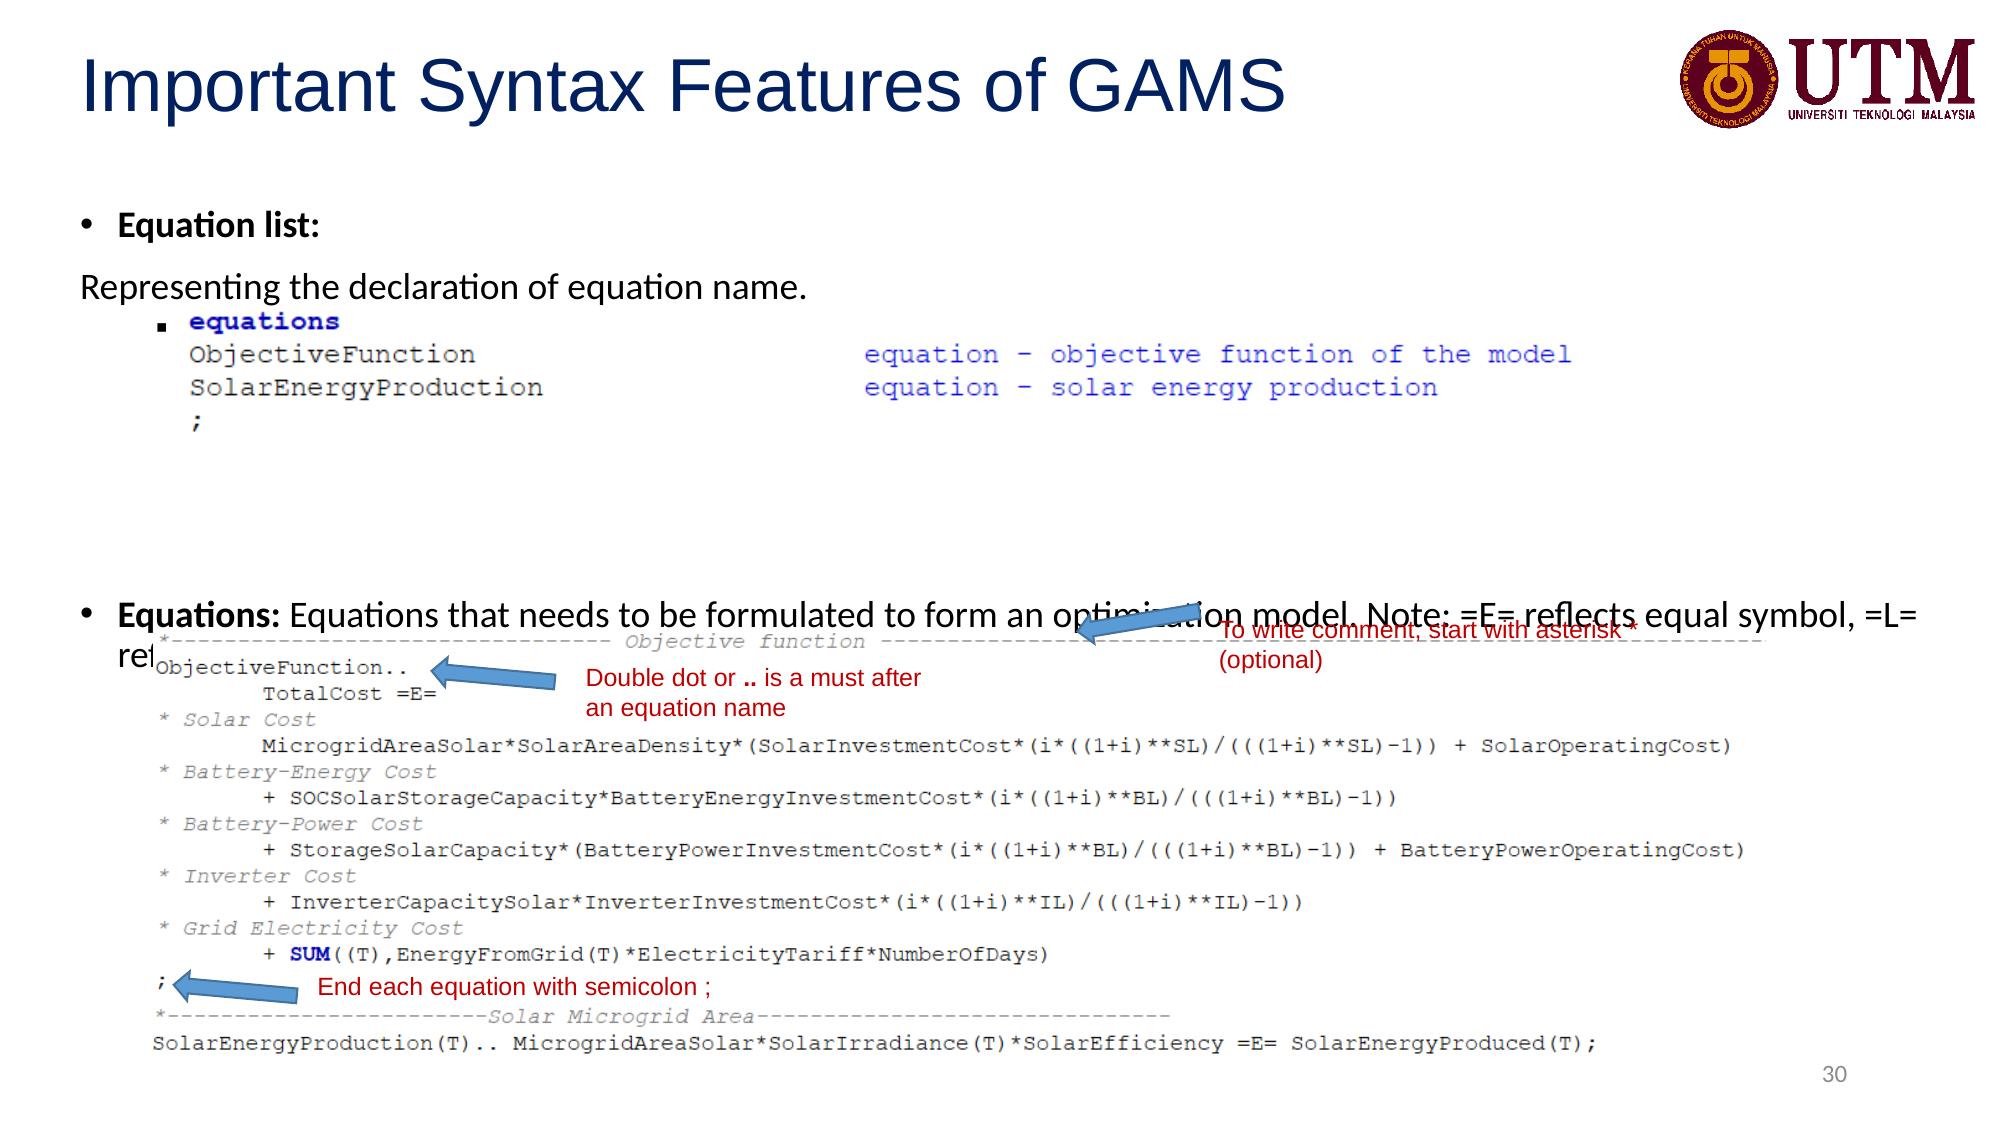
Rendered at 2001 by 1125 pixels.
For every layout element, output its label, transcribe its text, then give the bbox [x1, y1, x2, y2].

slide_number 30 [1412, 1042, 1863, 1103]
text_box End each equation with semicolon ; [316, 998, 749, 1004]
picture [186, 306, 1576, 446]
list Equation list: Representing the declaration of equation name. Example syntax: Equations: Equations that needs to be formulated to form an optimization model. Note: =E= reflects equal symbol, =L= reflects less than or equal symbol, =G= reflects greater than or equal symbol. Example syntax: [64, 198, 1953, 1014]
picture [1680, 30, 1975, 129]
picture [153, 633, 1766, 998]
text_box To write comment, start with asterisk * (optional) [1218, 614, 1682, 633]
text_box [226, 998, 298, 1004]
picture [153, 1004, 1610, 1060]
title Important Syntax Features of GAMS [64, 28, 1790, 146]
text_box [1075, 602, 1202, 633]
